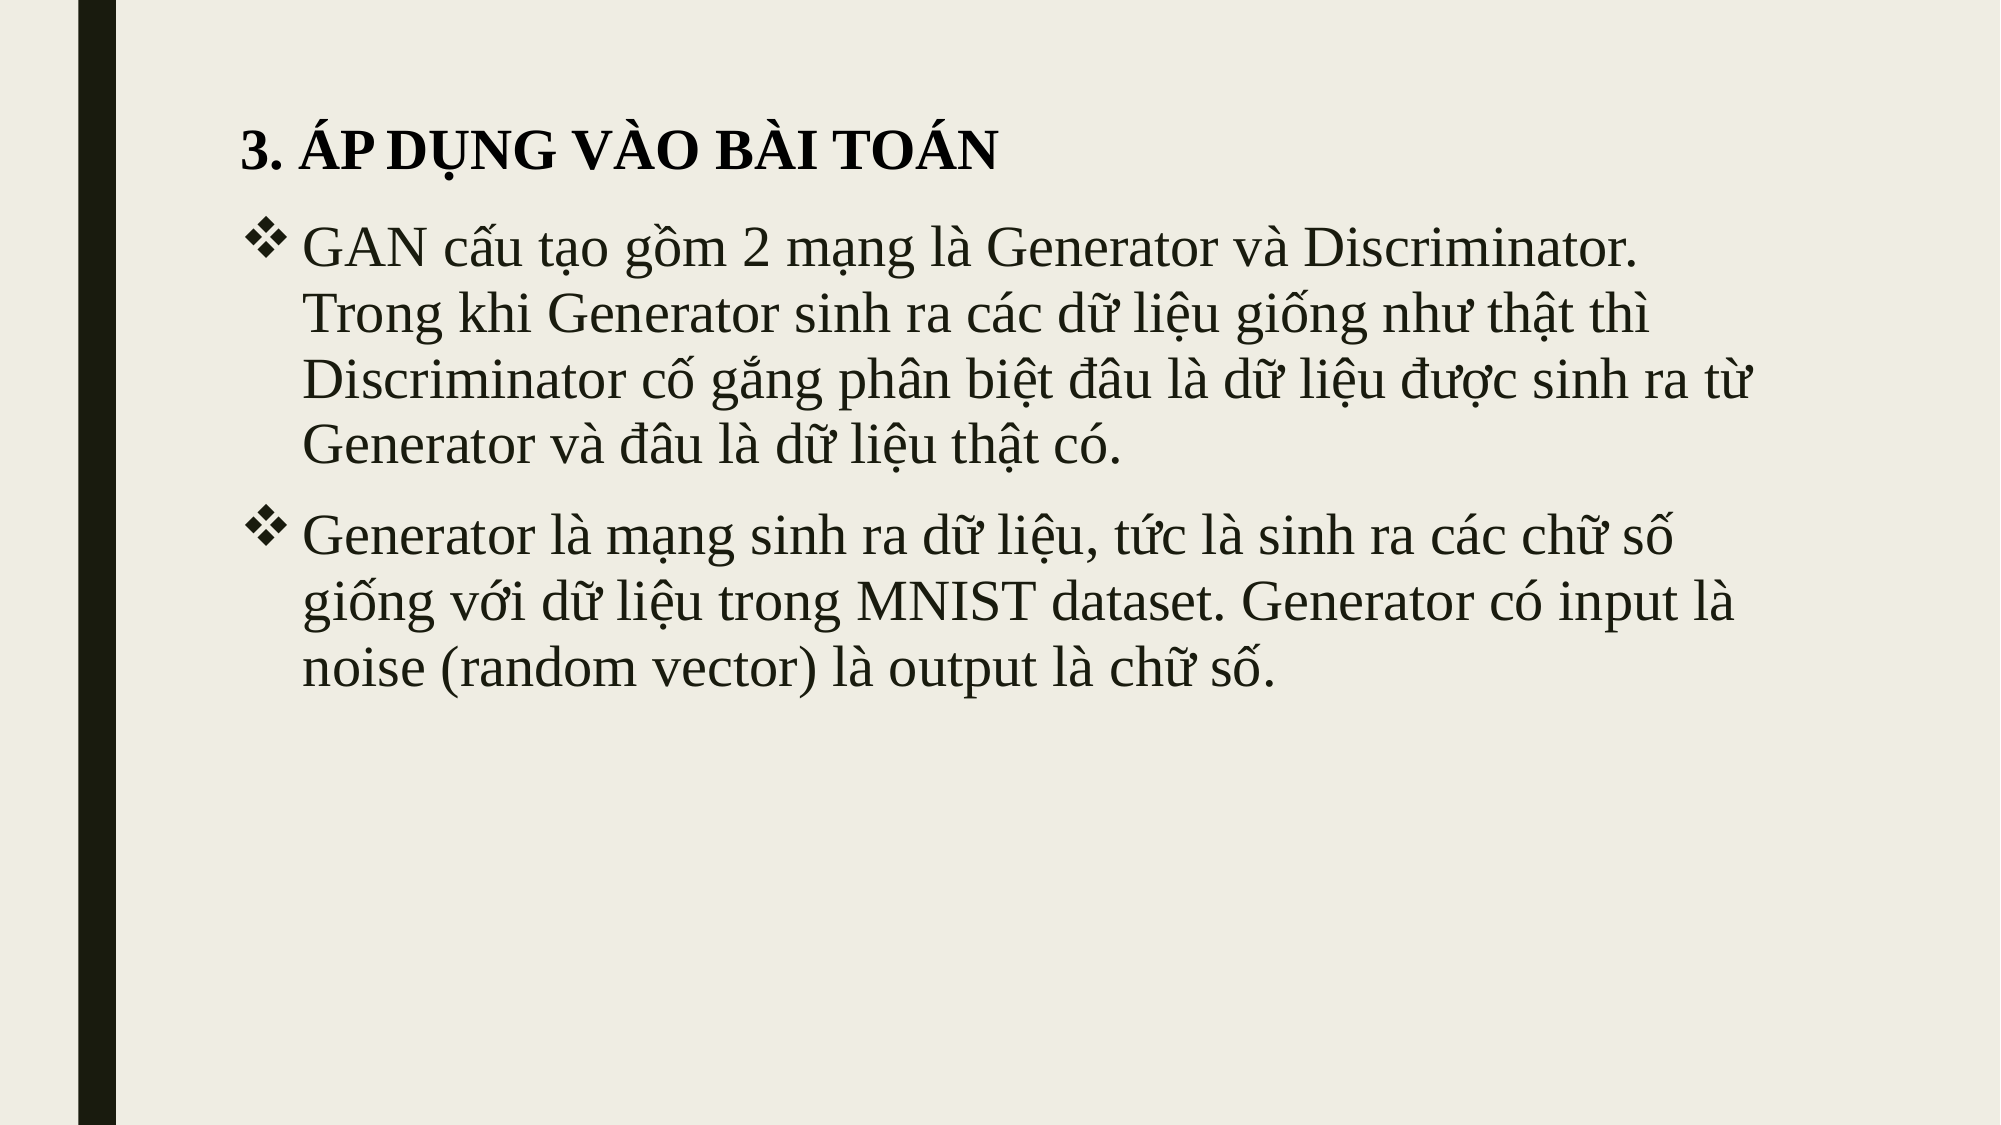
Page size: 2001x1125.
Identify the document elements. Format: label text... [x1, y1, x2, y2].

list GAN cấu tạo gồm 2 mạng là Generator và Discriminator. Trong khi Generator sinh ra các dữ liệu giống như thật thì Discriminator cố gắng phân biệt đâu là dữ liệu được sinh ra từ Generator và đâu là dữ liệu thật có. Generator là mạng sinh ra dữ liệu, tức là sinh ra các chữ số giống với dữ liệu trong MNIST dataset. Generator có input là noise (random vector) là output là chữ số. [225, 206, 1800, 1059]
title 3. ÁP DỤNG VÀO BÀI TOÁN [225, 112, 1780, 206]
